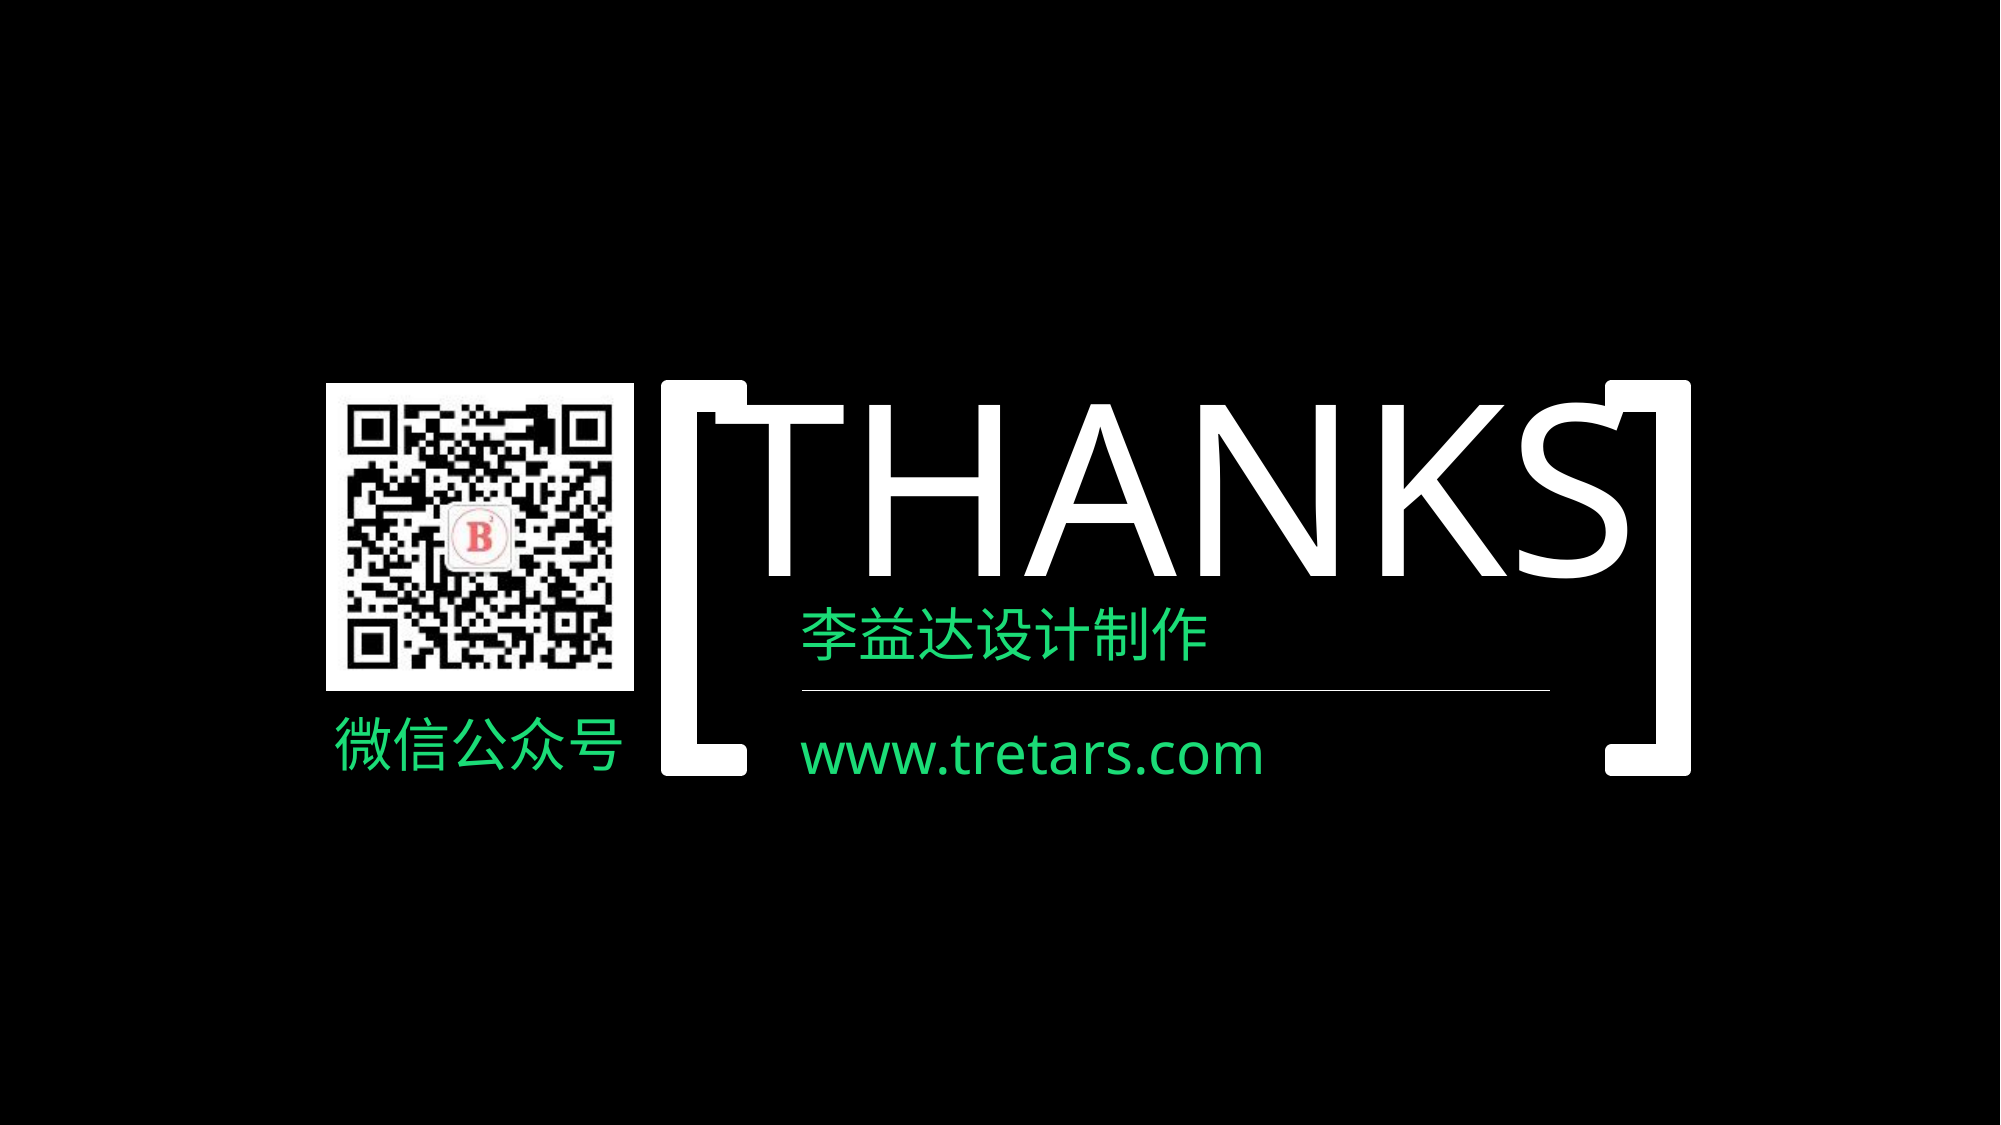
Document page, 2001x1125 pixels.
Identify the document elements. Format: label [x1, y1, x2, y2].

text_box [317, 329, 1685, 796]
